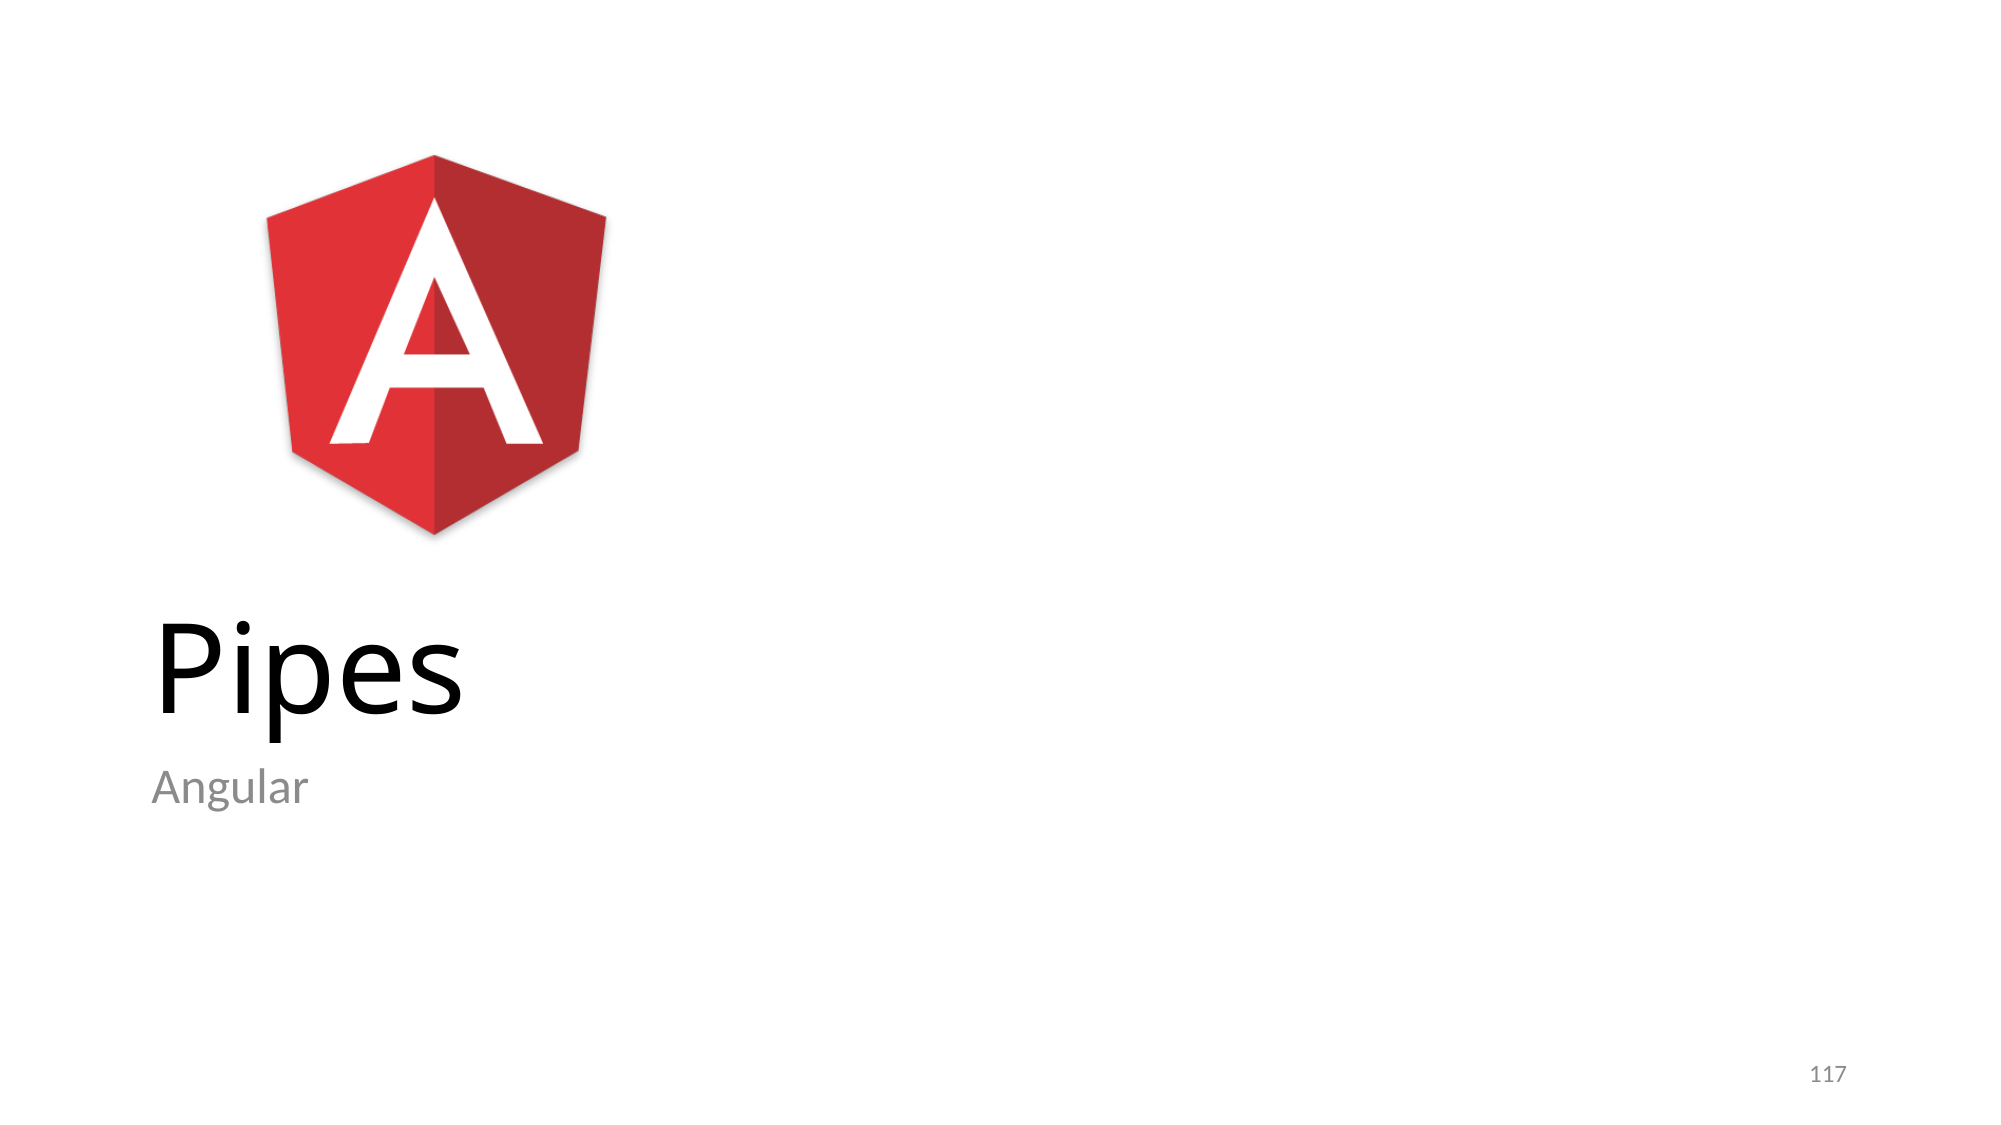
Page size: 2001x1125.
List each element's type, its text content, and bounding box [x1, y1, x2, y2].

slide_number 117 [1412, 1042, 1863, 1103]
title Pipes [136, 280, 1862, 749]
picture [136, 107, 737, 582]
list Angular [136, 752, 1862, 999]
